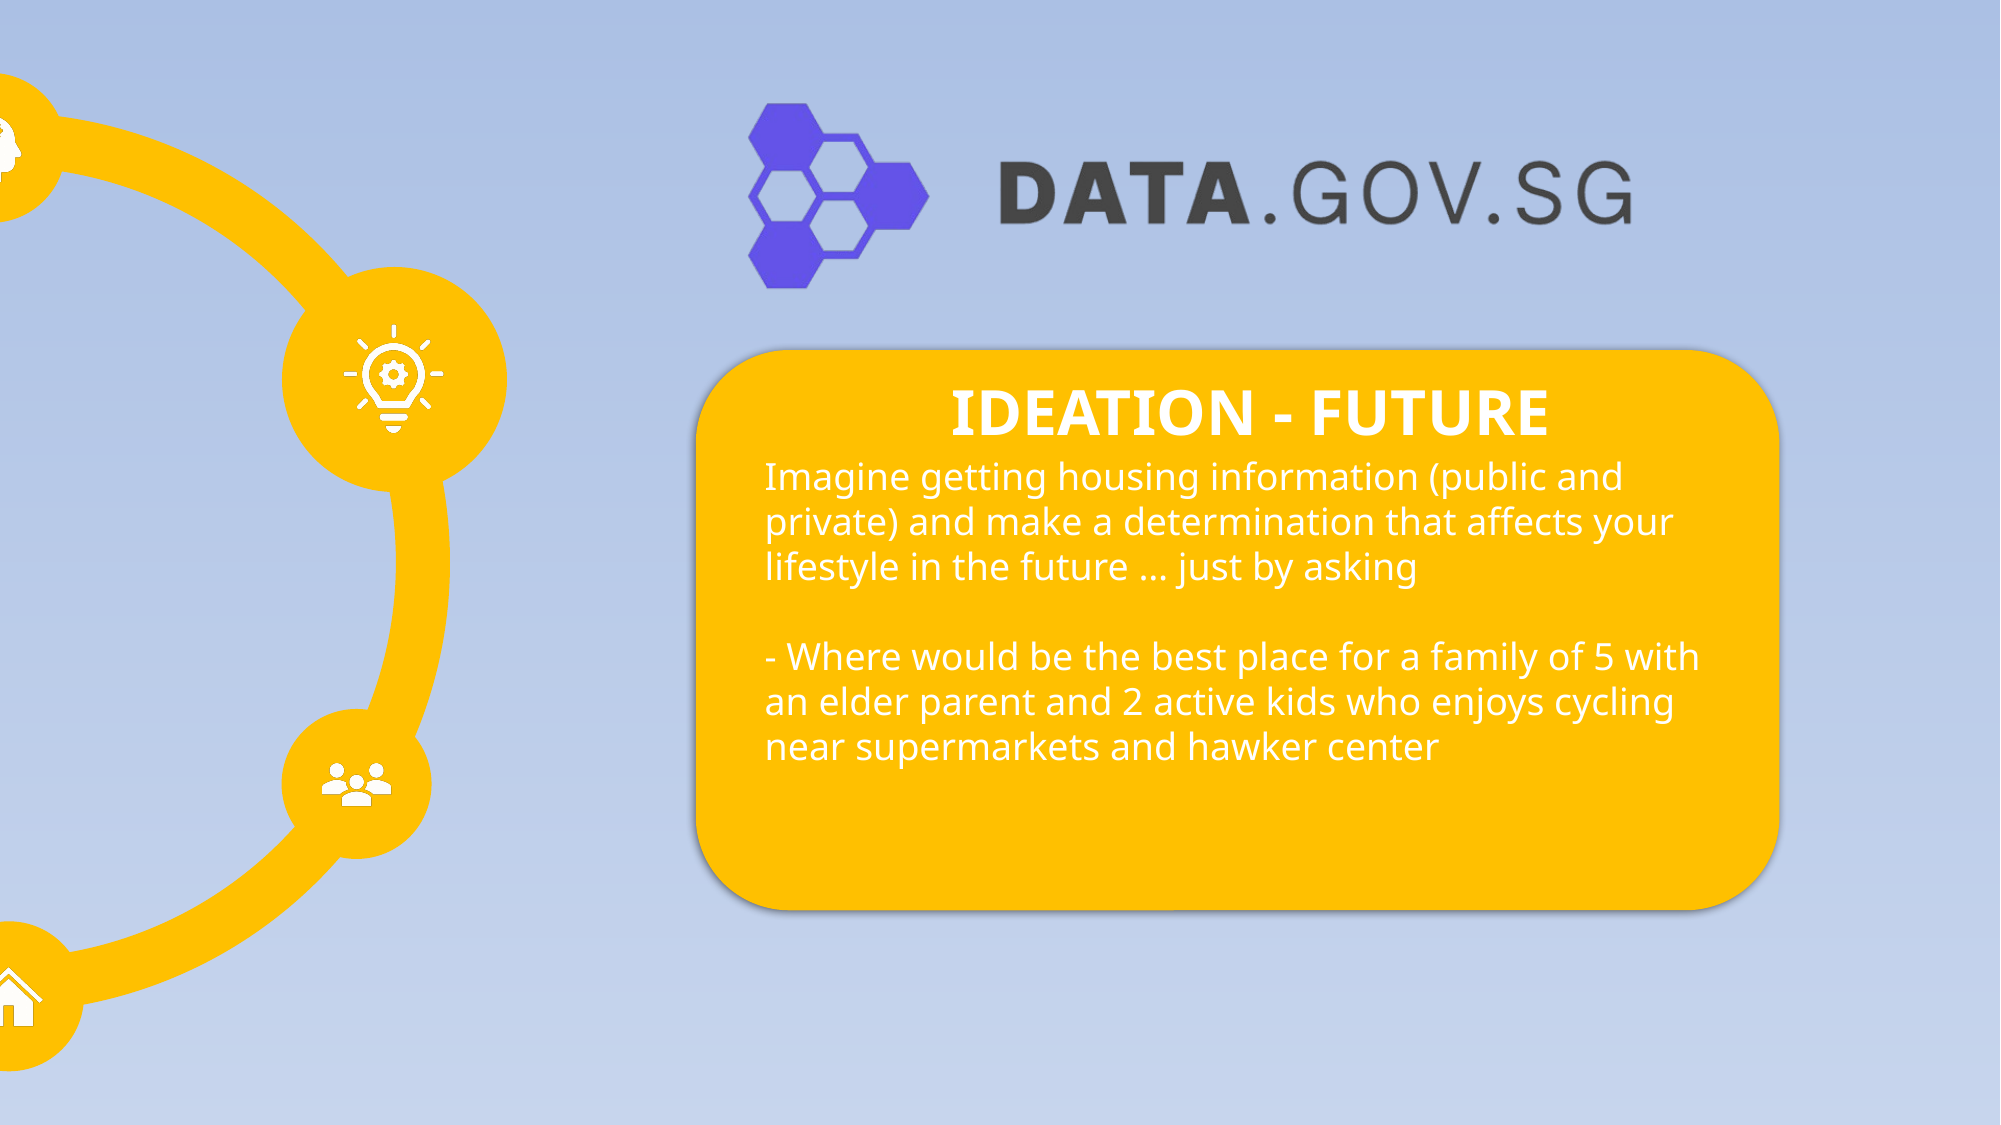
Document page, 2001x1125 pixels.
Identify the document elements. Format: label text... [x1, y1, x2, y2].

picture [693, 54, 1694, 326]
text_box [280, 707, 433, 860]
picture [0, 957, 48, 1036]
picture [0, 111, 33, 190]
text_box [0, 72, 67, 224]
text_box [71, 828, 339, 1005]
text_box [368, 483, 451, 735]
text_box IDEATION - FUTURE [824, 365, 1679, 445]
text_box Imagine getting housing information (public and private) and make a determination that affects your lifestyle in the future … just by asking - Where would be the best place for a family of 5 with an elder parent and 2 active kids who enjoys cycling near supermarkets and hawker center [749, 445, 1754, 775]
picture [334, 319, 455, 440]
text_box [61, 116, 347, 309]
text_box [280, 265, 509, 494]
picture [317, 745, 396, 824]
text_box [0, 920, 86, 1073]
text_box [695, 350, 1780, 911]
